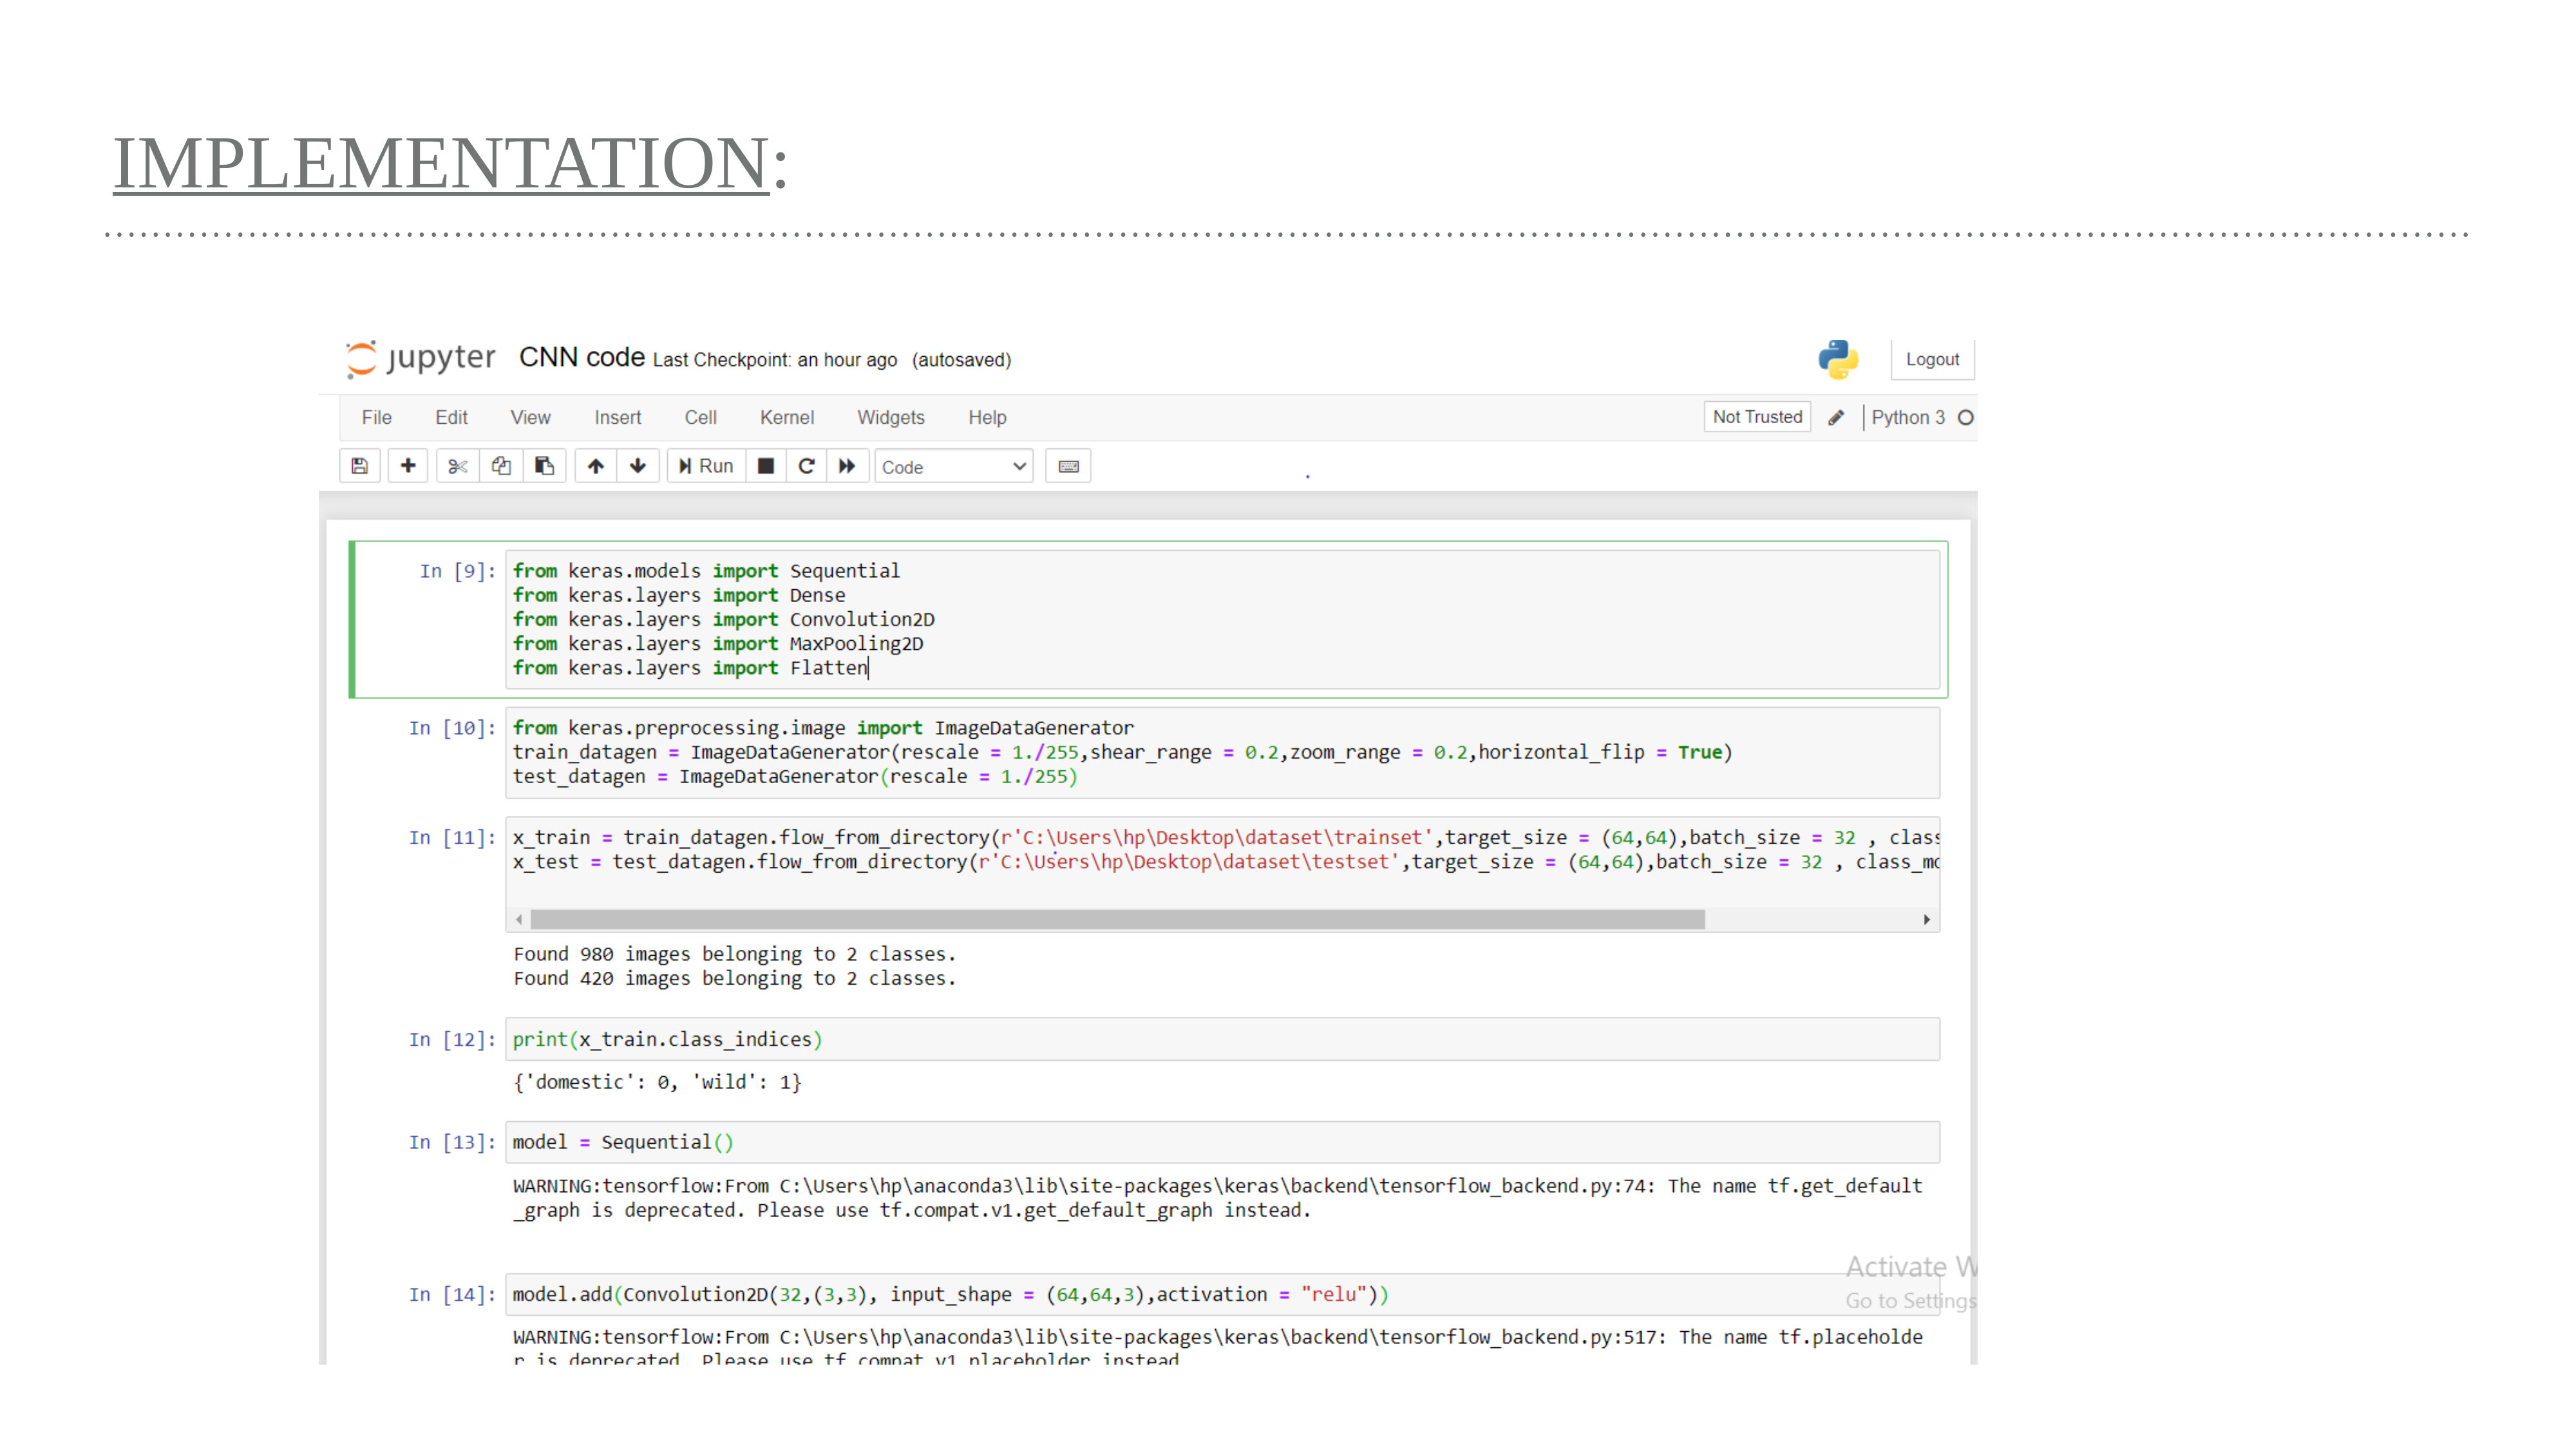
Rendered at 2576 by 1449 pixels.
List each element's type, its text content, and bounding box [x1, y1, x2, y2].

title IMPLEMENTATION: [107, 107, 2469, 215]
picture [319, 339, 1978, 1365]
